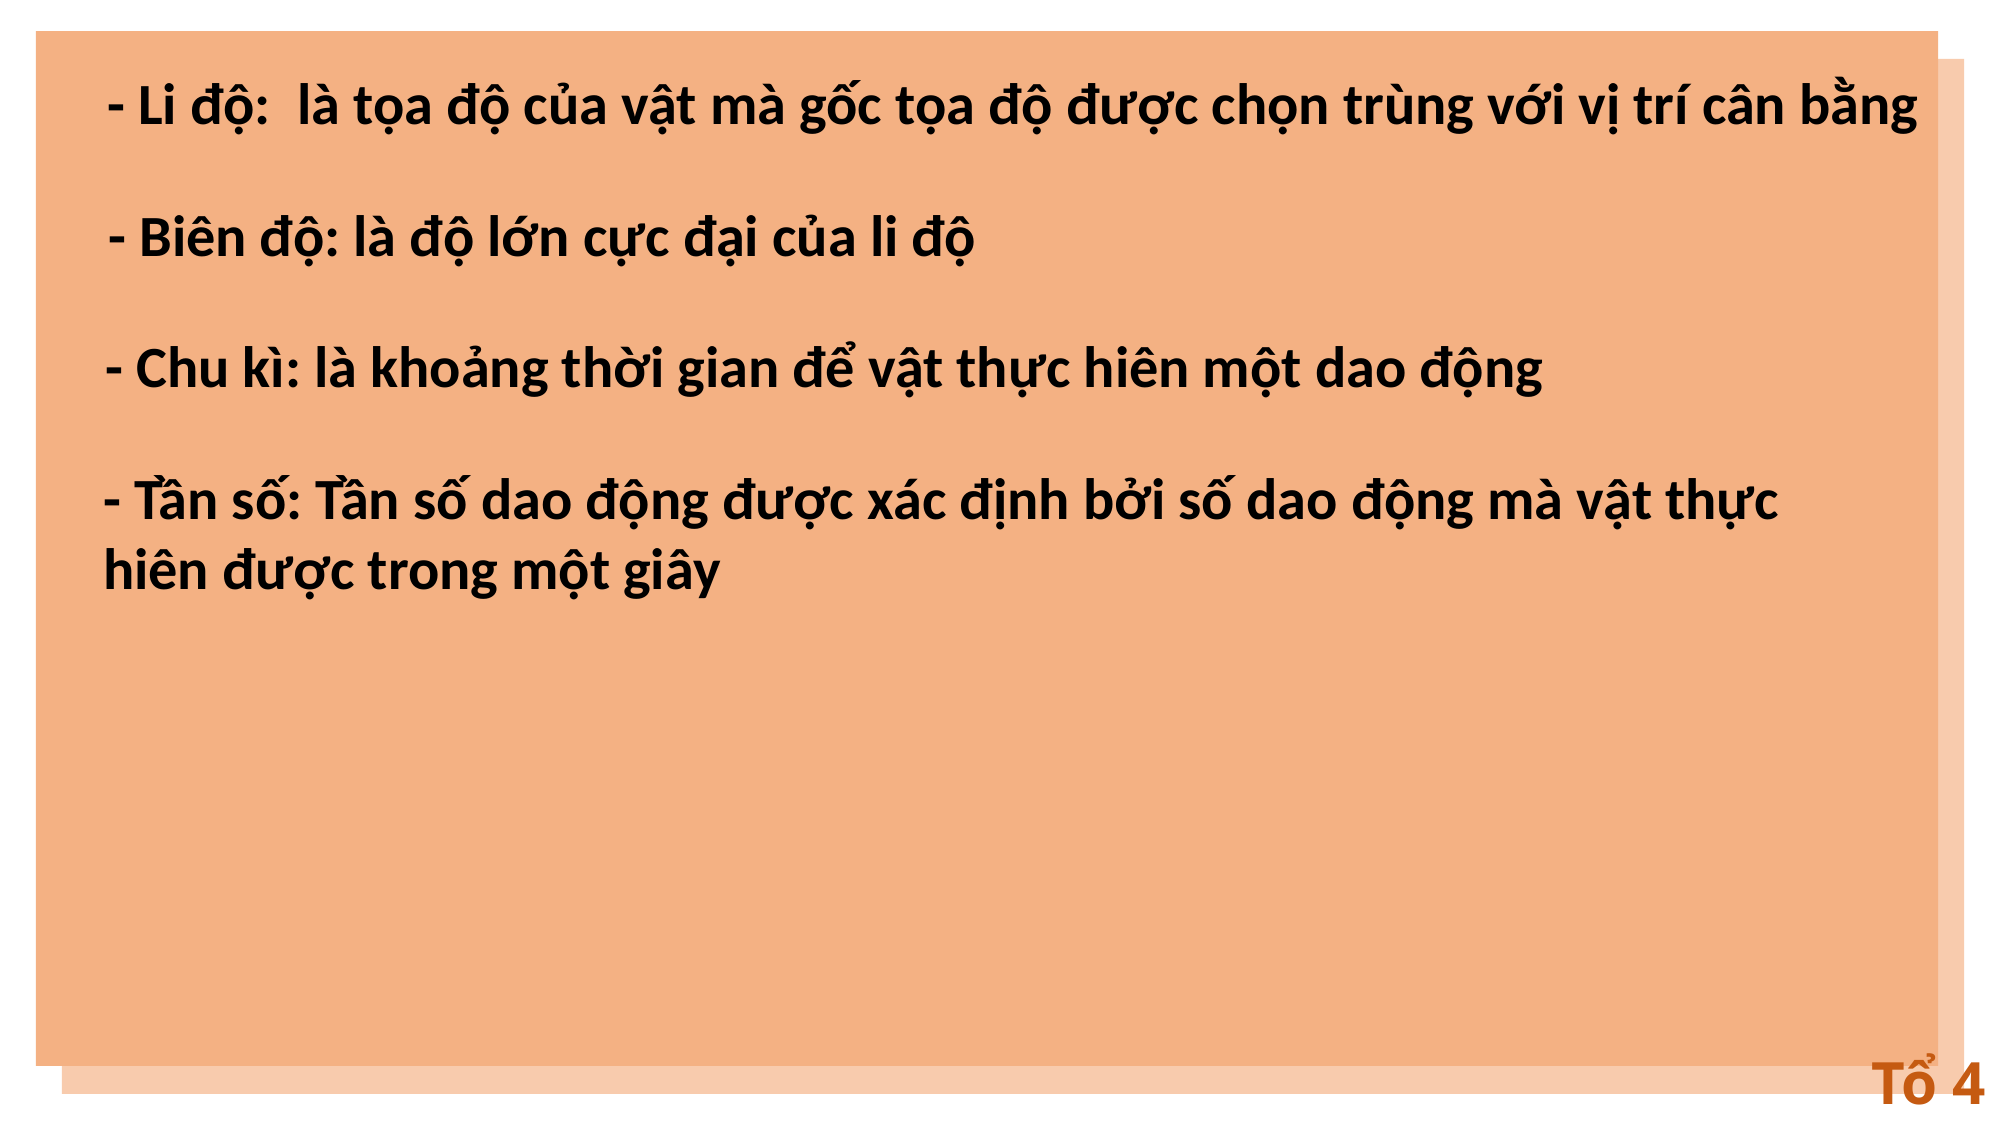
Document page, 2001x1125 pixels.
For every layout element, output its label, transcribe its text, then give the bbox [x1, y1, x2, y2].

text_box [35, 31, 1965, 1094]
text_box Tổ 4 [1856, 1039, 2000, 1124]
